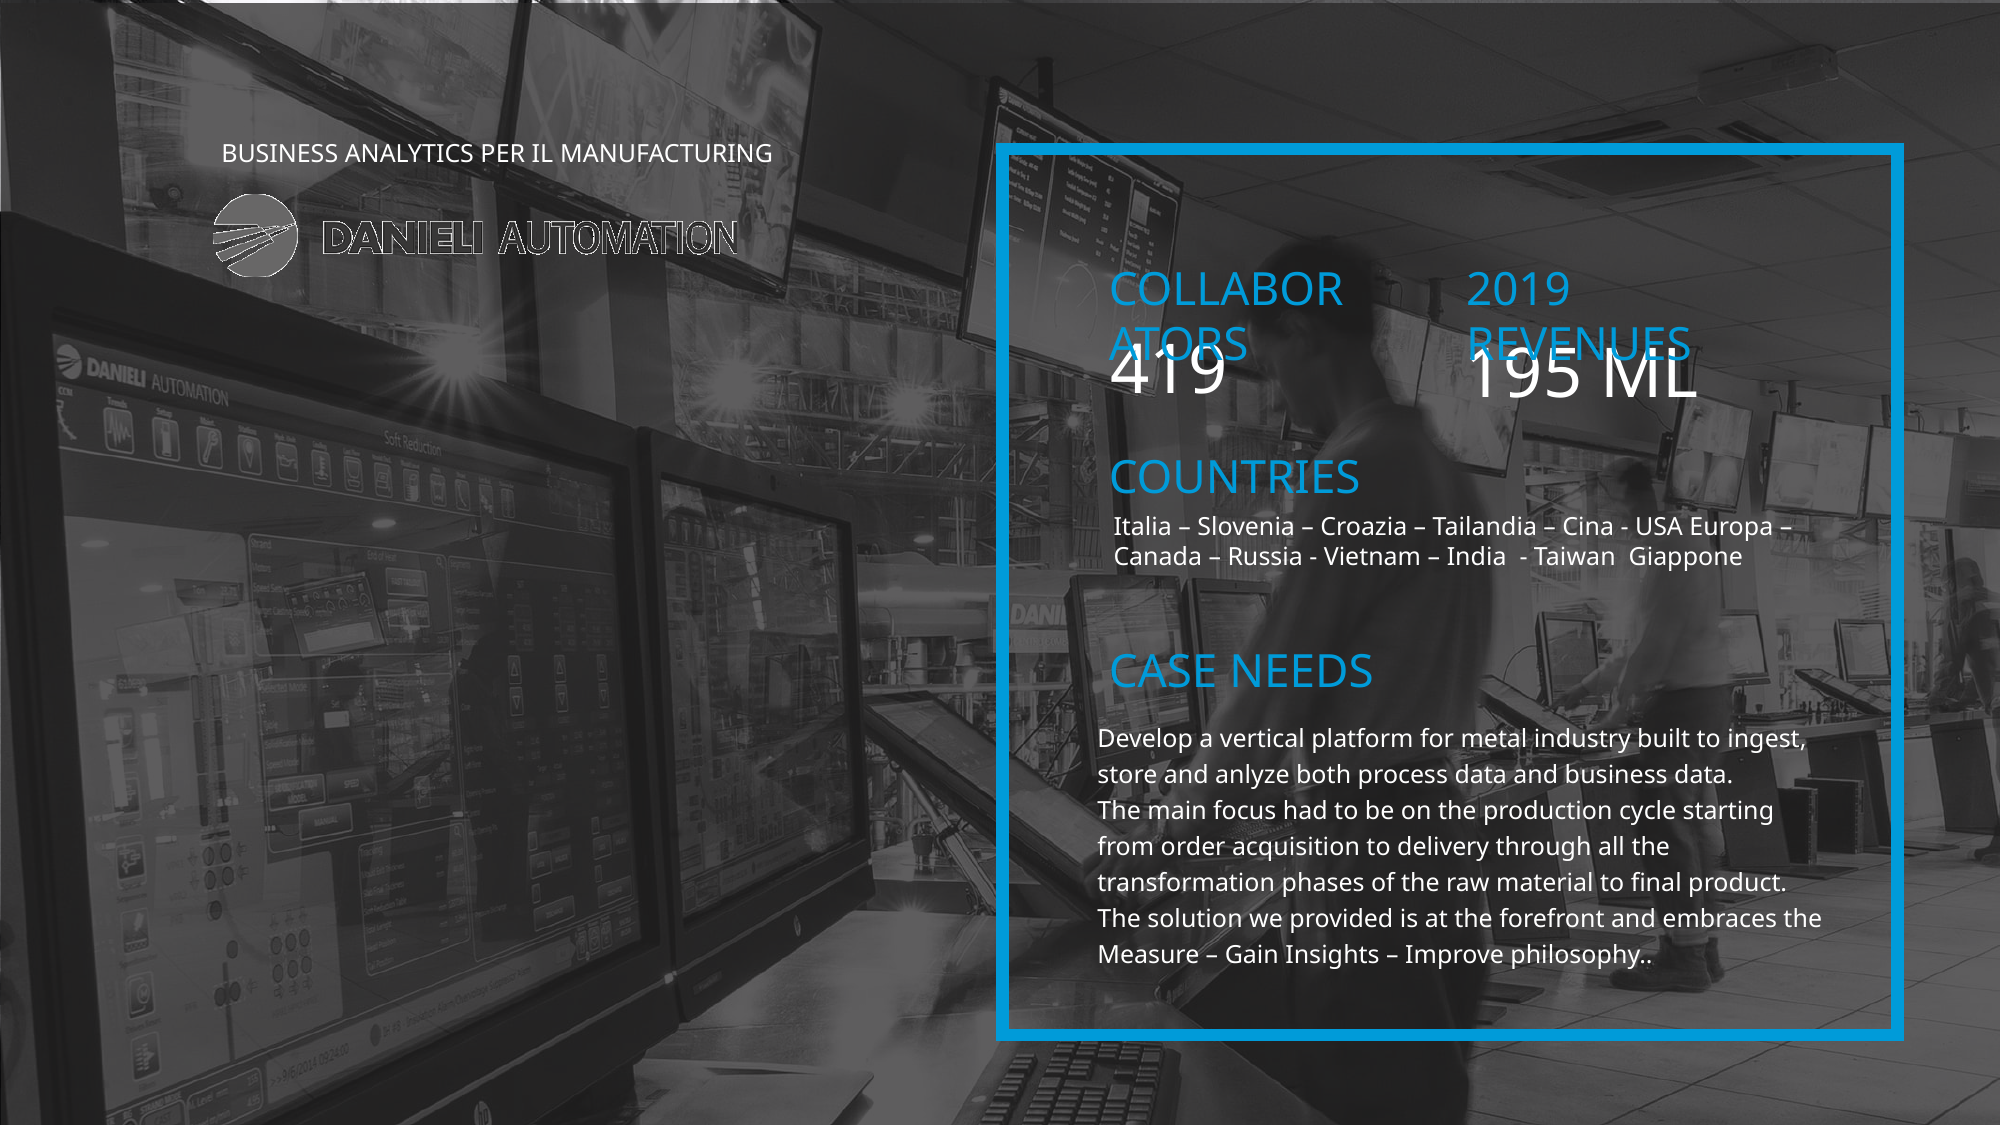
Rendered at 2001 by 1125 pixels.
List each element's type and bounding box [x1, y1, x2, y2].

picture [0, 0, 2000, 1125]
text_box [1093, 252, 1749, 421]
